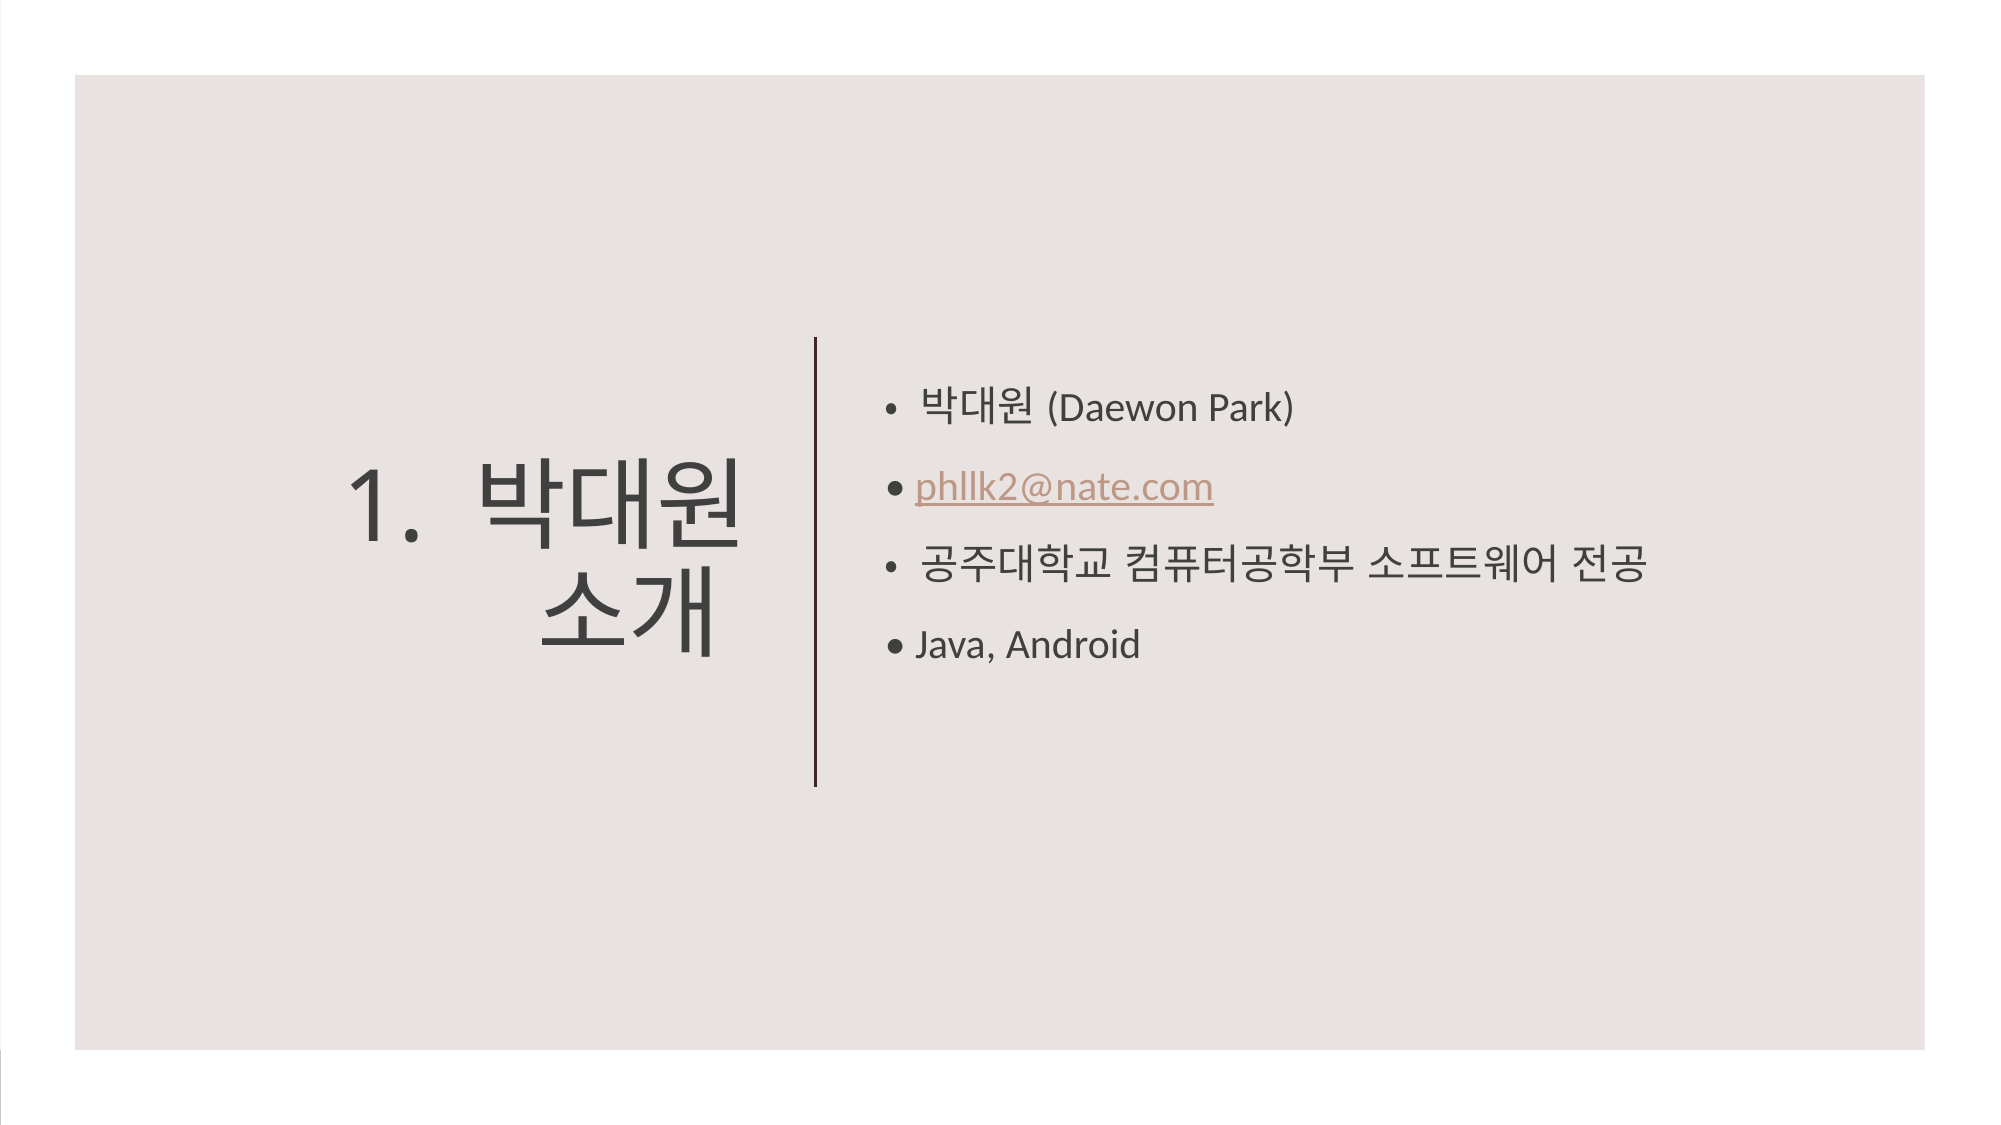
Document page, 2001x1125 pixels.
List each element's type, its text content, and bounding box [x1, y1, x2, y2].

text_box [74, 74, 1926, 1051]
title 1. 박대원 소개 [140, 158, 763, 969]
list • 박대원(Daewon Park) • phllk2@nate.com • 공주대학교 컴퓨터공학부 소프트웨어 전공 • Java, Android [869, 158, 1849, 969]
text_box [0, 0, 2000, 1125]
